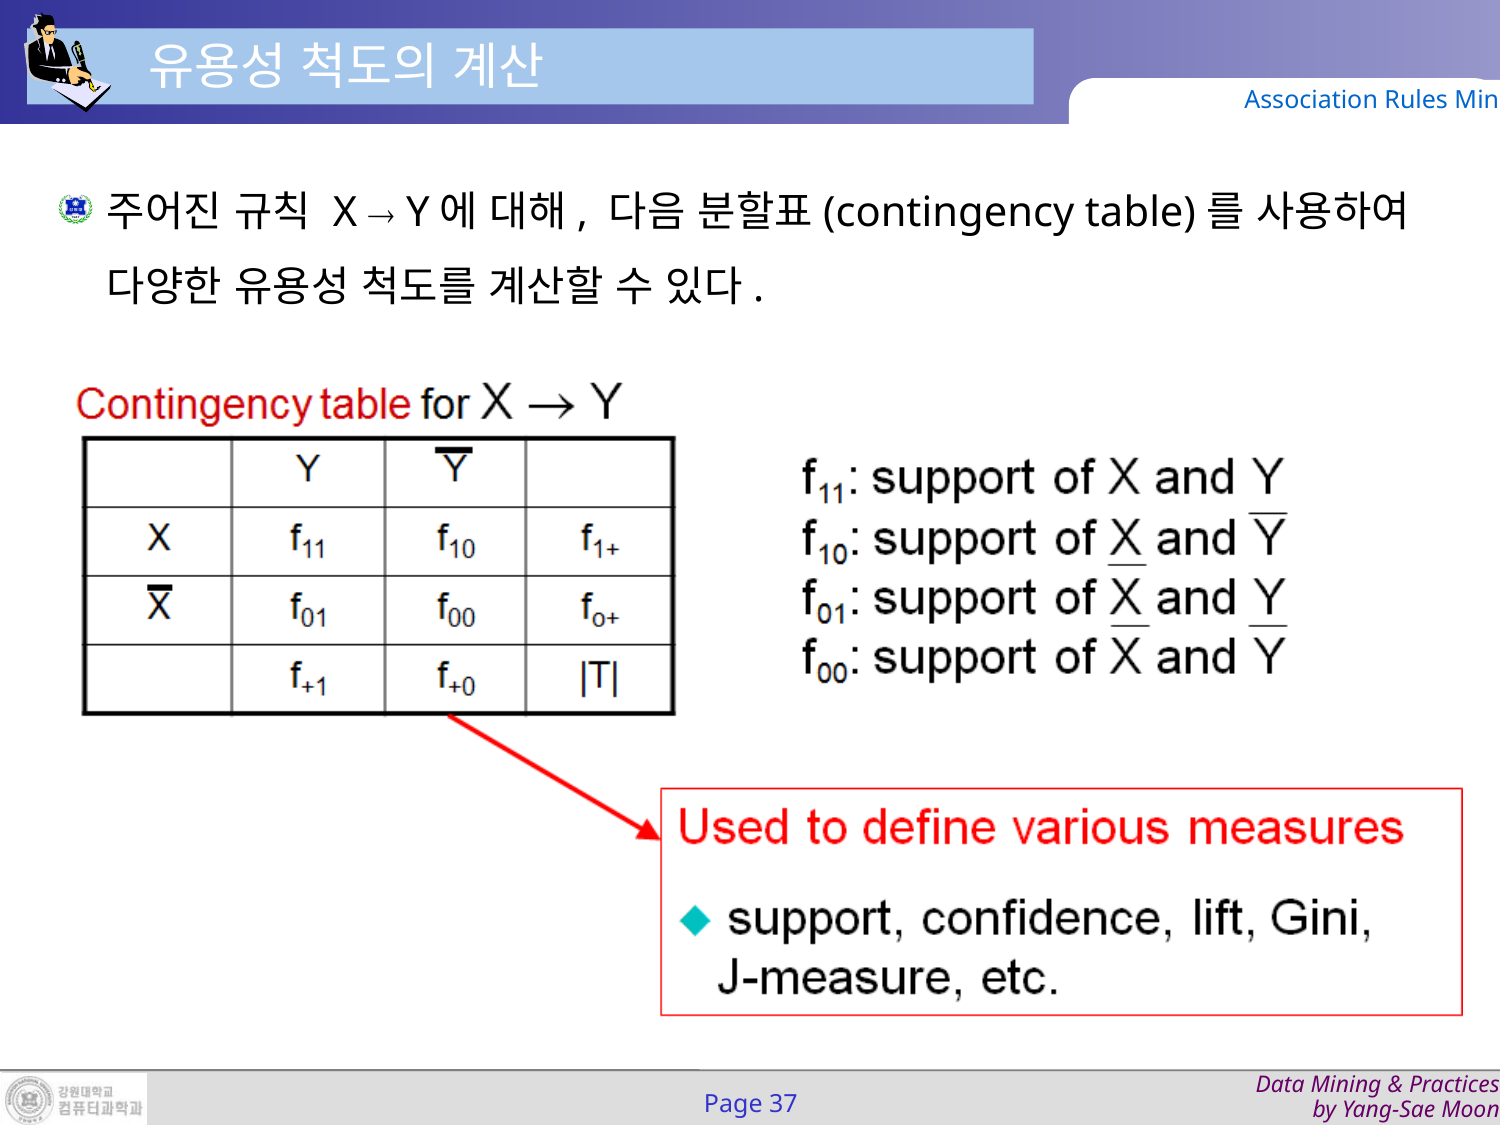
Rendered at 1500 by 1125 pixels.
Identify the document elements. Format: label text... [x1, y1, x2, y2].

text_box 주어진 규칙 X  Y에 대해, 다음 분할표(contingency table)를 사용하여 다양한 유용성 척도를 계산할 수 있다. [53, 153, 1459, 316]
picture [49, 355, 1463, 1036]
picture [2, 1073, 147, 1125]
text_box 유용성 척도의 계산 [133, 26, 1069, 102]
slide_number Page 37 [682, 1079, 819, 1124]
text_box Association Rules Mining [1142, 78, 1500, 120]
picture [58, 194, 93, 224]
